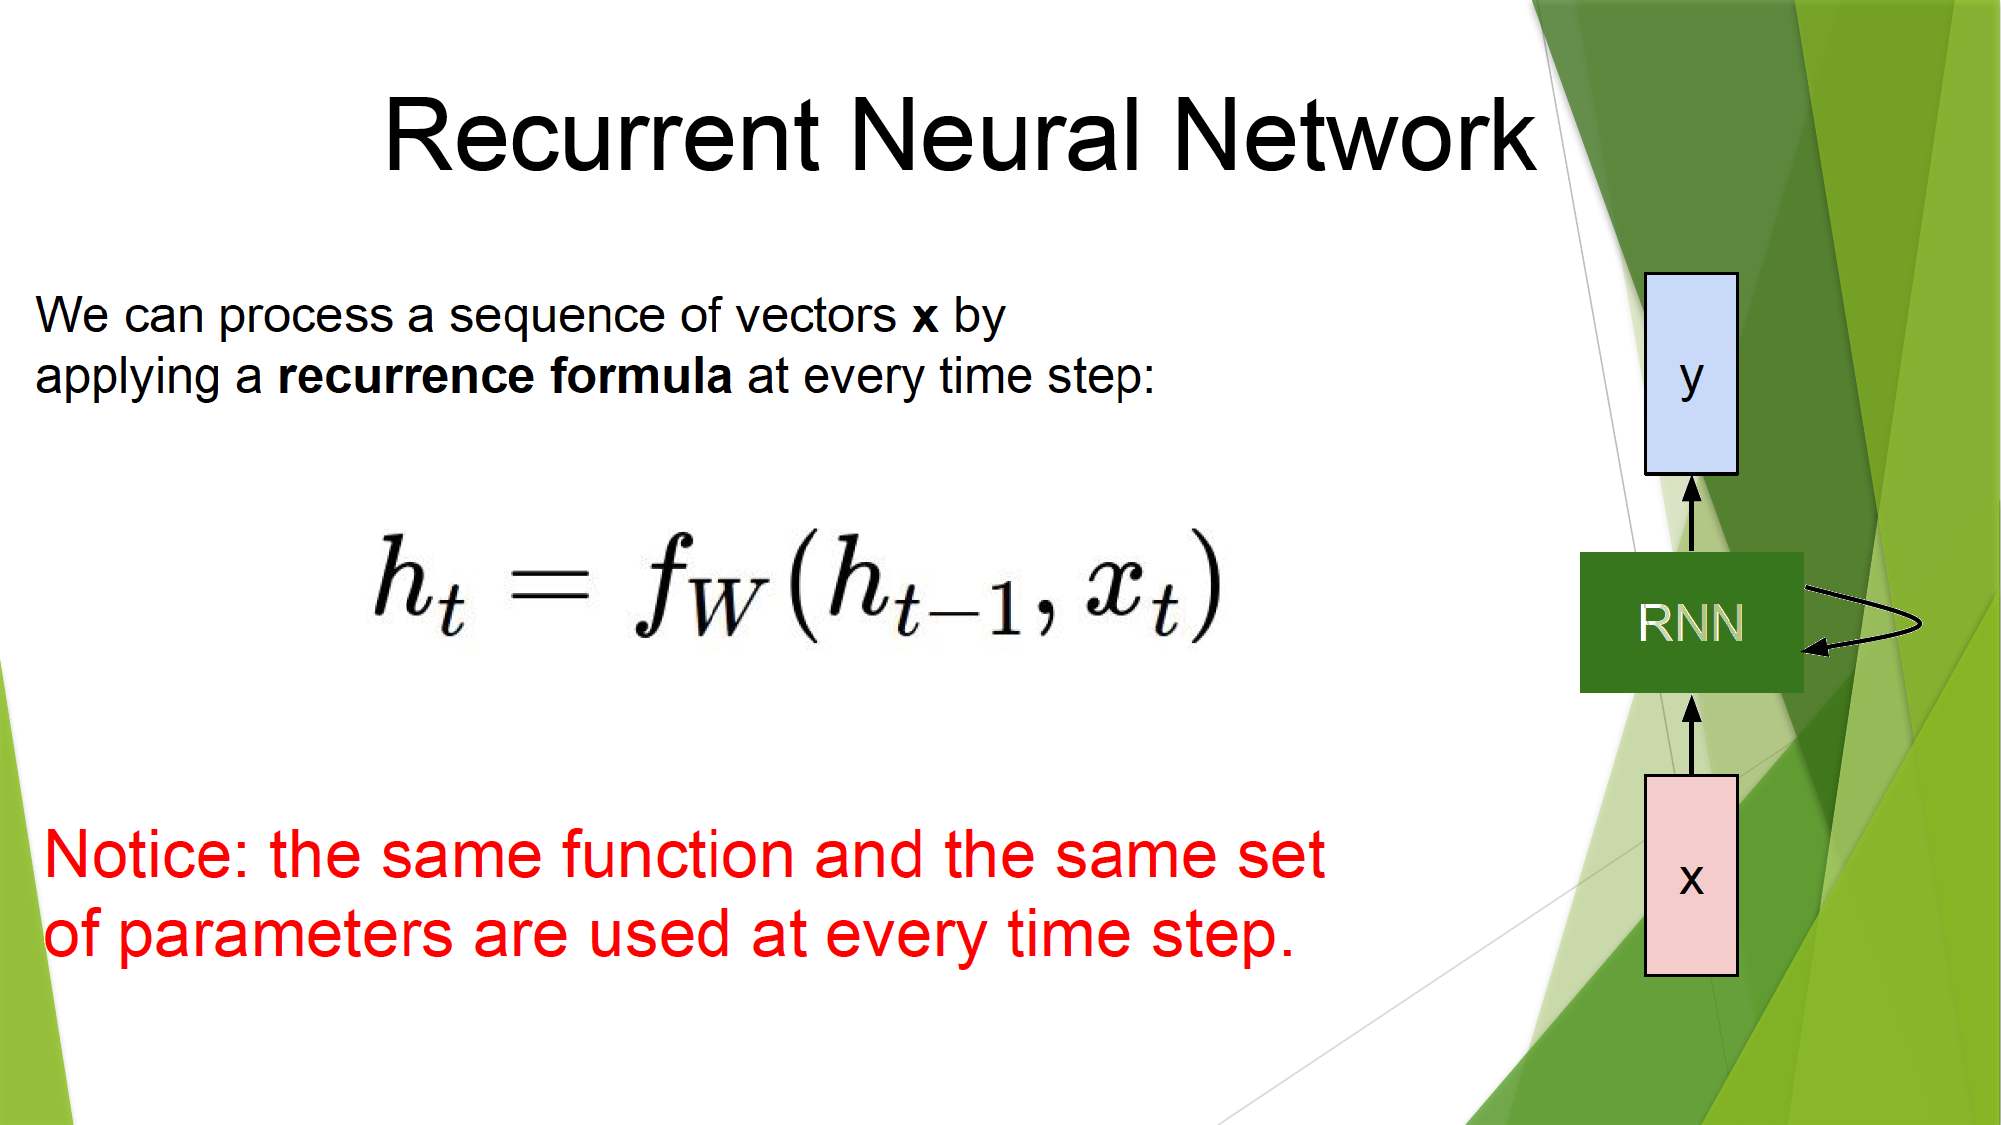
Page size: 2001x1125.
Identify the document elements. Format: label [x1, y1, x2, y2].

picture [0, 74, 1934, 1018]
